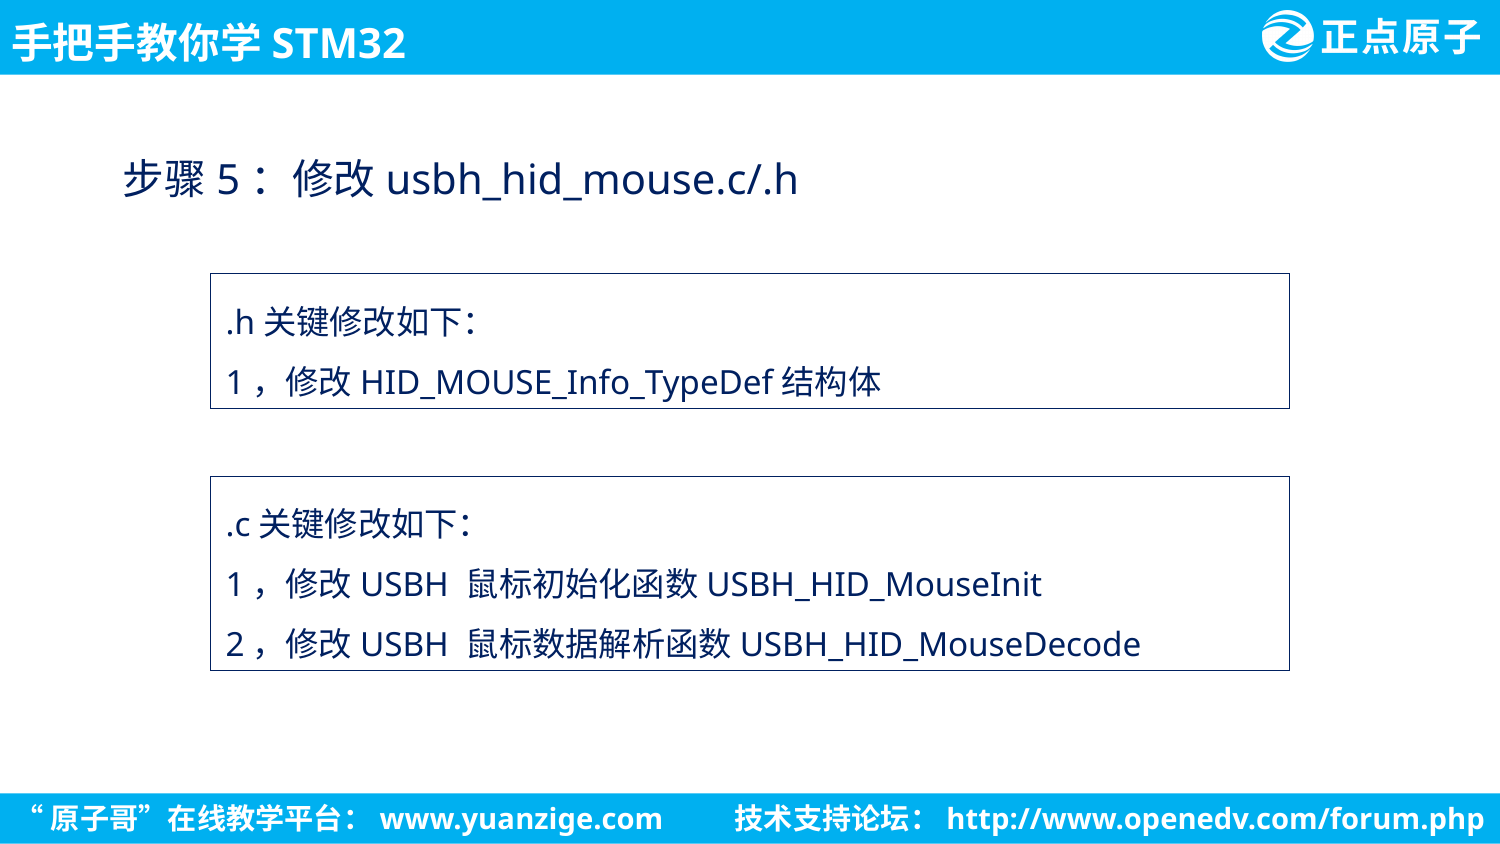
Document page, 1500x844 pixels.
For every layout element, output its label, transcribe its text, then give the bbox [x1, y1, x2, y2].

text_box .c关键修改如下： 1，修改USBH 鼠标初始化函数USBH_HID_MouseInit 2，修改USBH 鼠标数据解析函数USBH_HID_MouseDecode [210, 476, 1290, 671]
picture [1431, 44, 1438, 52]
picture [1364, 45, 1370, 53]
picture [1412, 44, 1418, 52]
text_box .h关键修改如下： 1，修改HID_MOUSE_Info_TypeDef结构体 [210, 273, 1290, 409]
text_box 手把手教你学STM32 [0, 0, 967, 75]
picture [1404, 20, 1438, 54]
picture [1263, 27, 1307, 61]
text_box [0, 0, 1500, 76]
picture [1267, 11, 1313, 45]
picture [1367, 18, 1396, 42]
picture [1445, 21, 1479, 54]
text_box 技术支持论坛：http://www.openedv.com/forum.php [544, 793, 1500, 843]
picture [1322, 21, 1357, 52]
text_box “原子哥”在线教学平台：www.yuanzige.com [0, 793, 544, 843]
text_box 步骤5：修改usbh_hid_mouse.c/.h [115, 124, 902, 207]
picture [1391, 45, 1397, 53]
